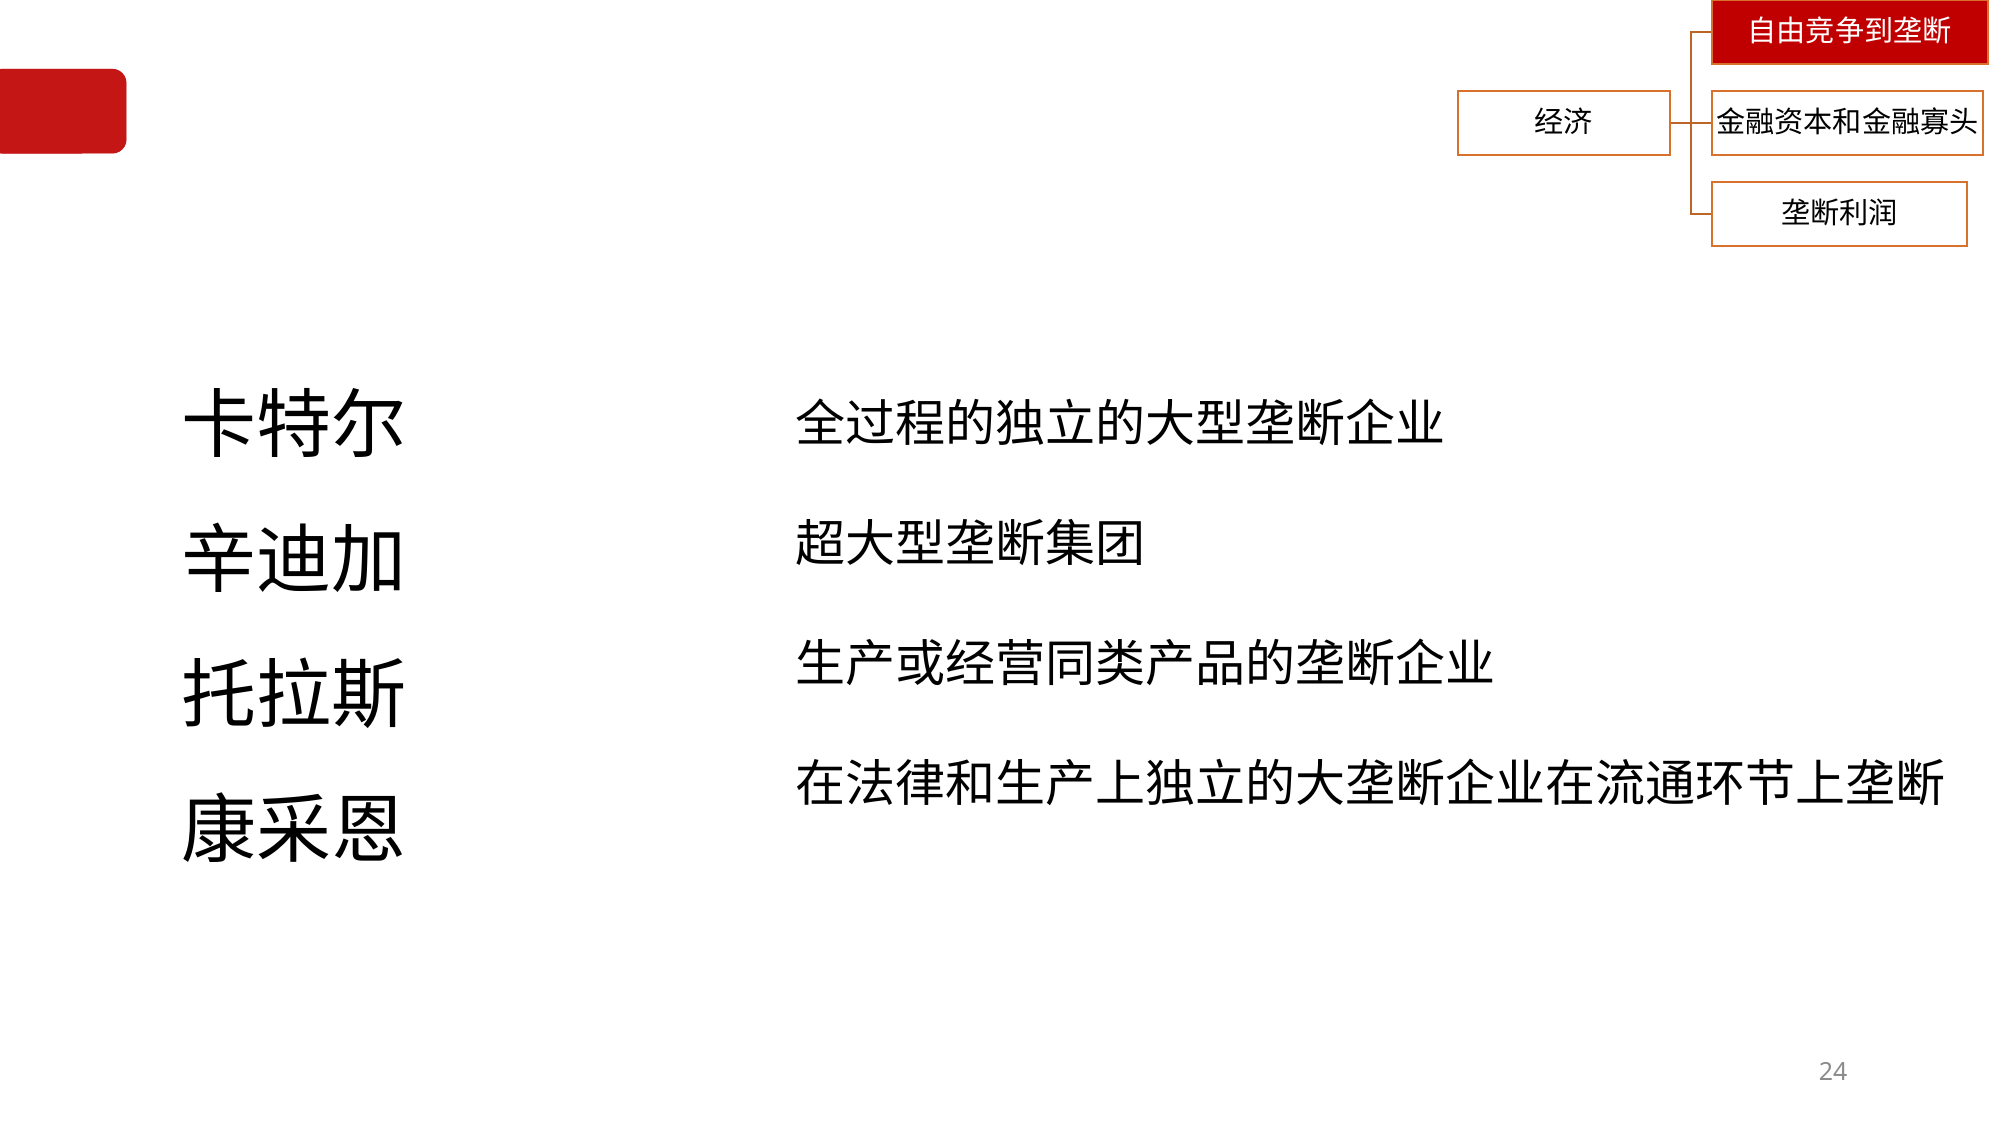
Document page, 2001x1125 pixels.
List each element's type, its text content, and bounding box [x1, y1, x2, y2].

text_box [1372, 0, 2000, 247]
slide_number 24 [1412, 1042, 1863, 1103]
text_box 卡特尔 辛迪加 托拉斯 康采恩 [166, 323, 754, 879]
text_box 全过程的独立的大型垄断企业 超大型垄断集团 生产或经营同类产品的垄断企业 在法律和生产上独立的大垄断企业在流通环节上垄断 [780, 323, 2000, 939]
